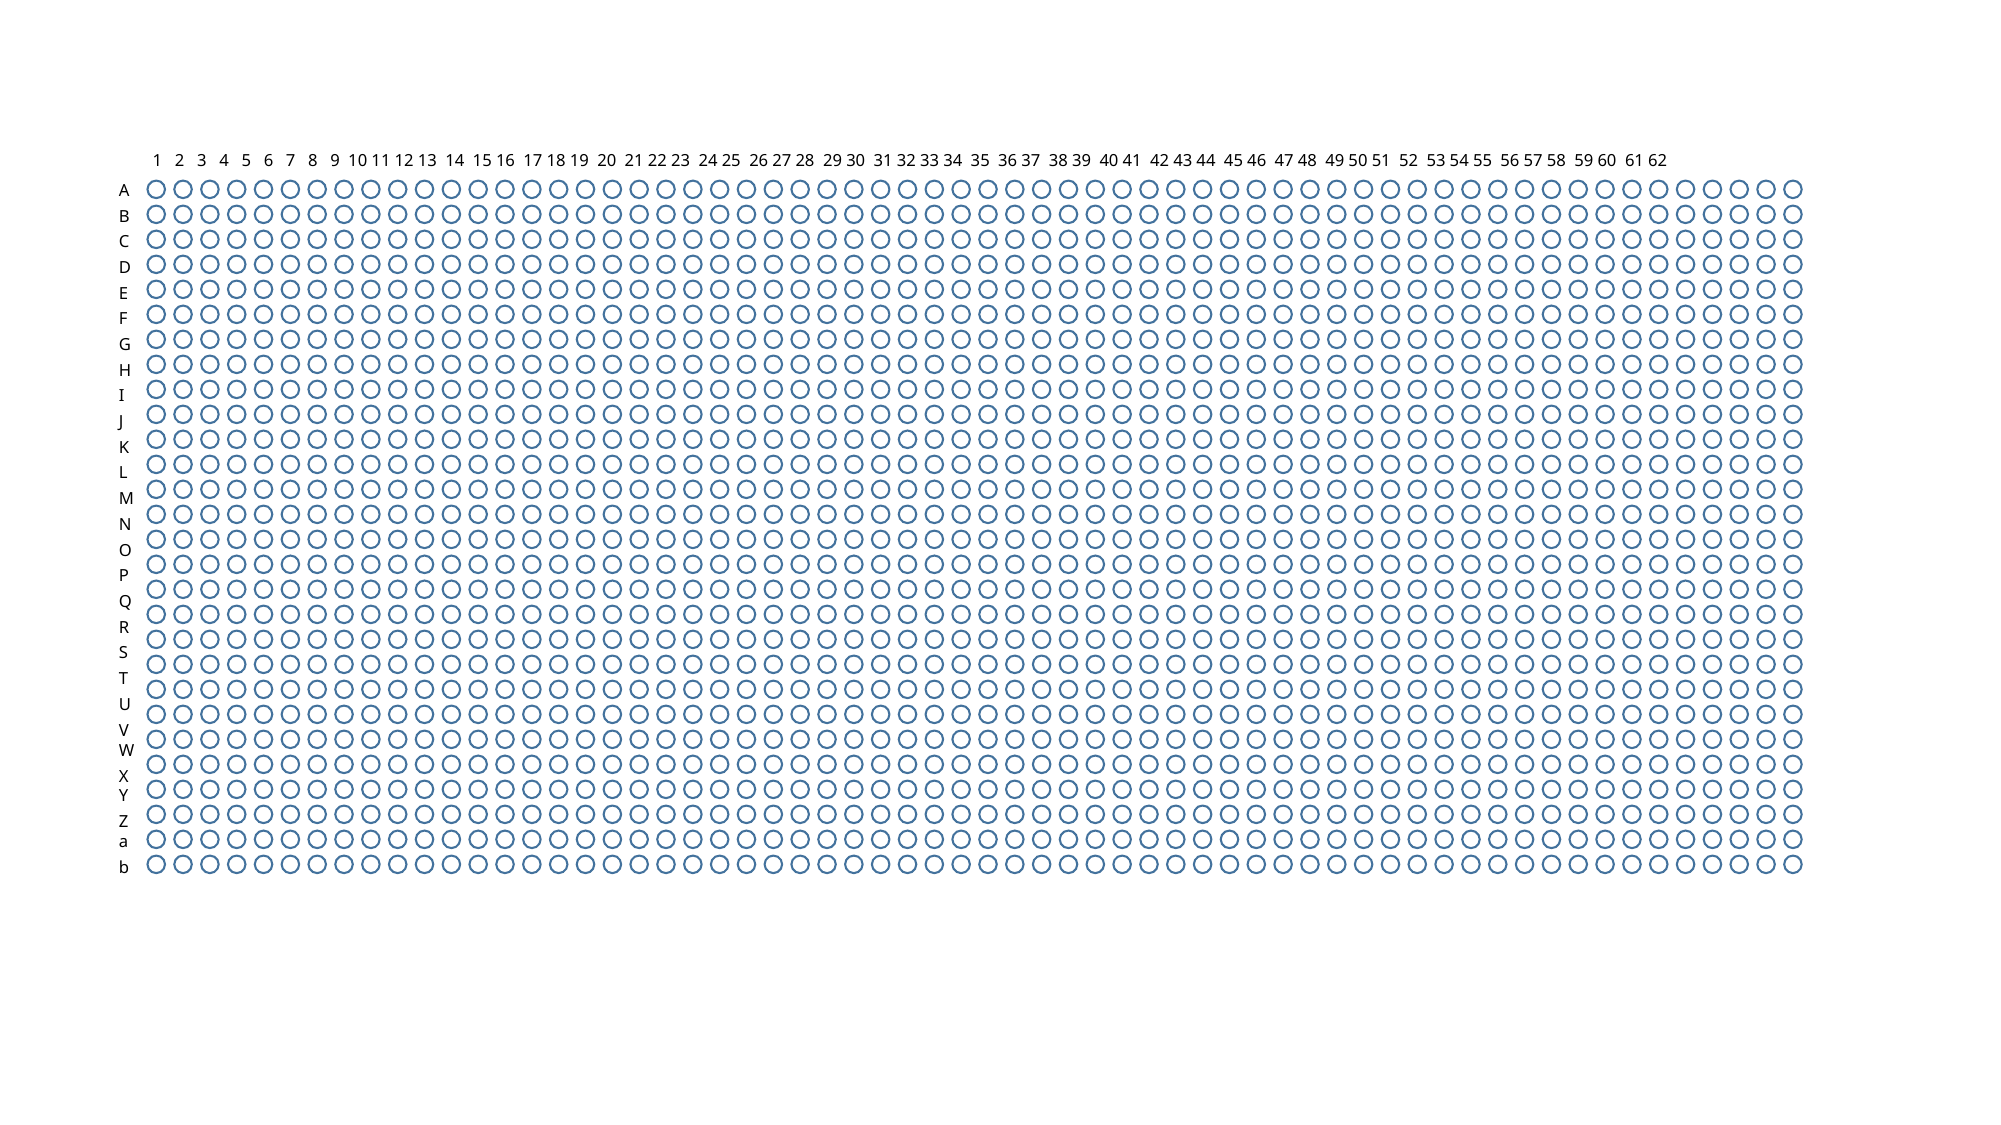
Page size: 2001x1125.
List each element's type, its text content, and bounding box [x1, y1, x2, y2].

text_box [147, 180, 1802, 874]
text_box 1 2 3 4 5 6 7 8 9 10 11 12 13 14 15 16 17 18 19 20 21 22 23 24 25 26 27 28 29 30 31 32 33 34 35 36 37 38 39 40 41 42 43 44 45 46 47 48 49 50 51 52 53 54 55 56 57 58 59 60 61 62 [137, 142, 1847, 178]
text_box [104, 172, 134, 886]
